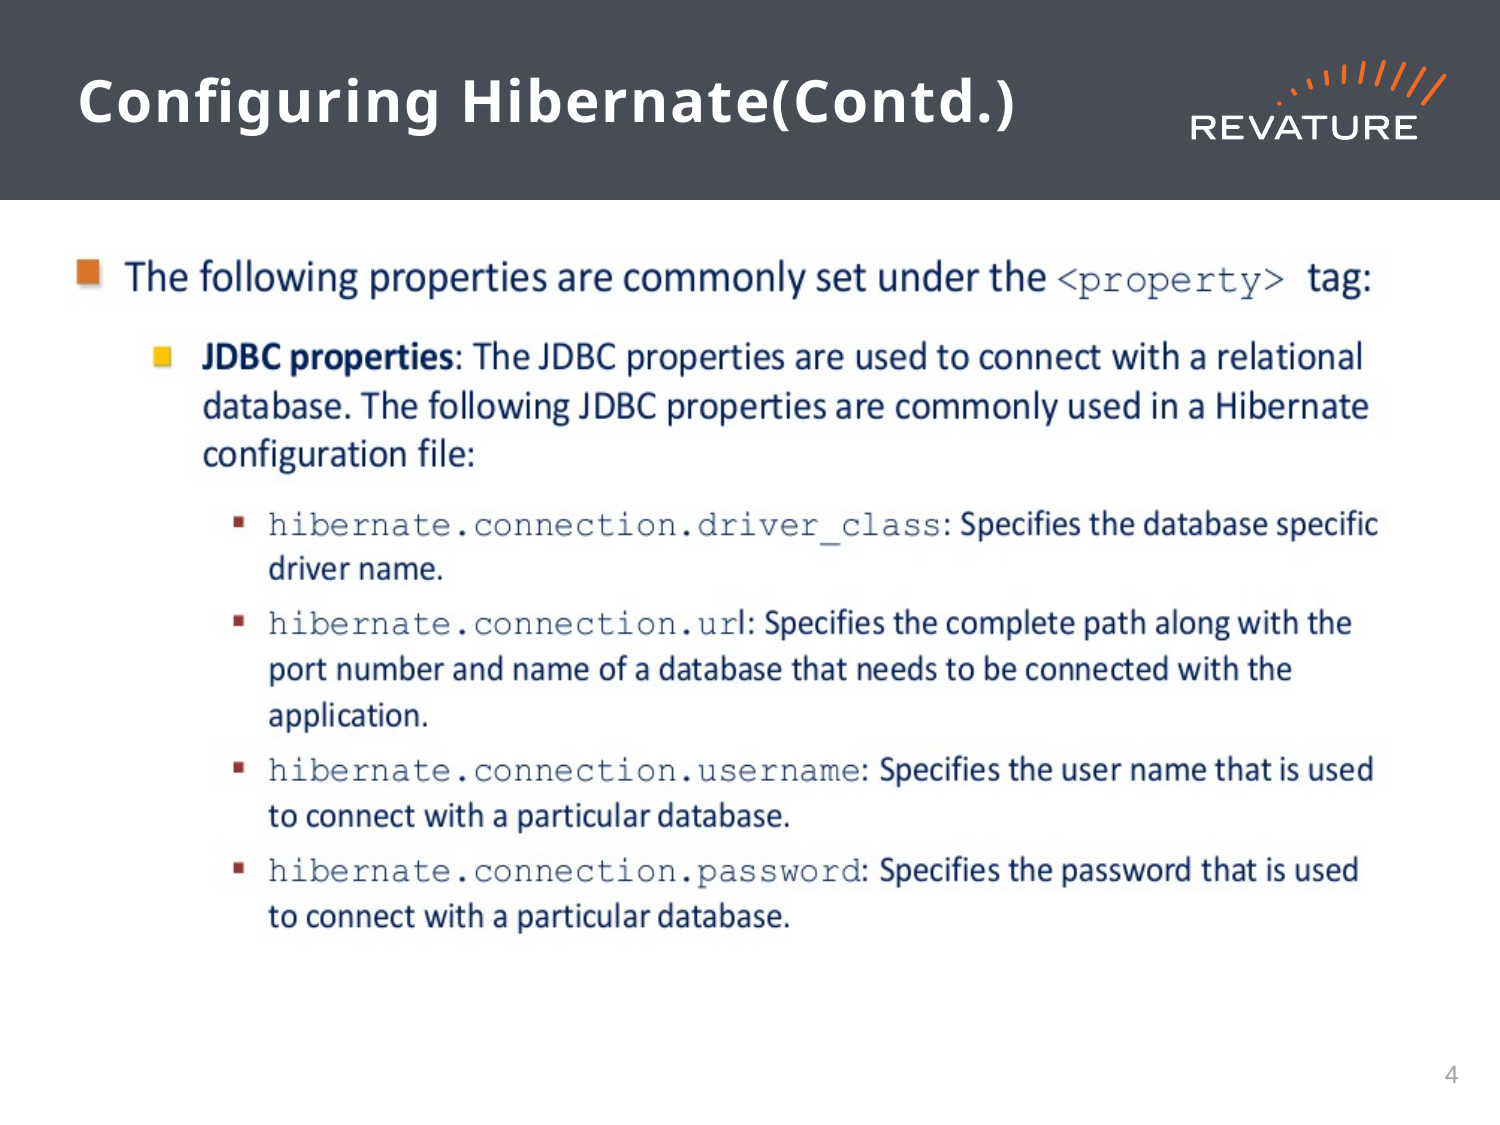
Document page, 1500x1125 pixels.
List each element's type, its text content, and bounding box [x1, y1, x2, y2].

title Configuring Hibernate(Contd.) [62, 0, 1084, 200]
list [62, 242, 1422, 1045]
slide_number 3 [1332, 1043, 1474, 1104]
